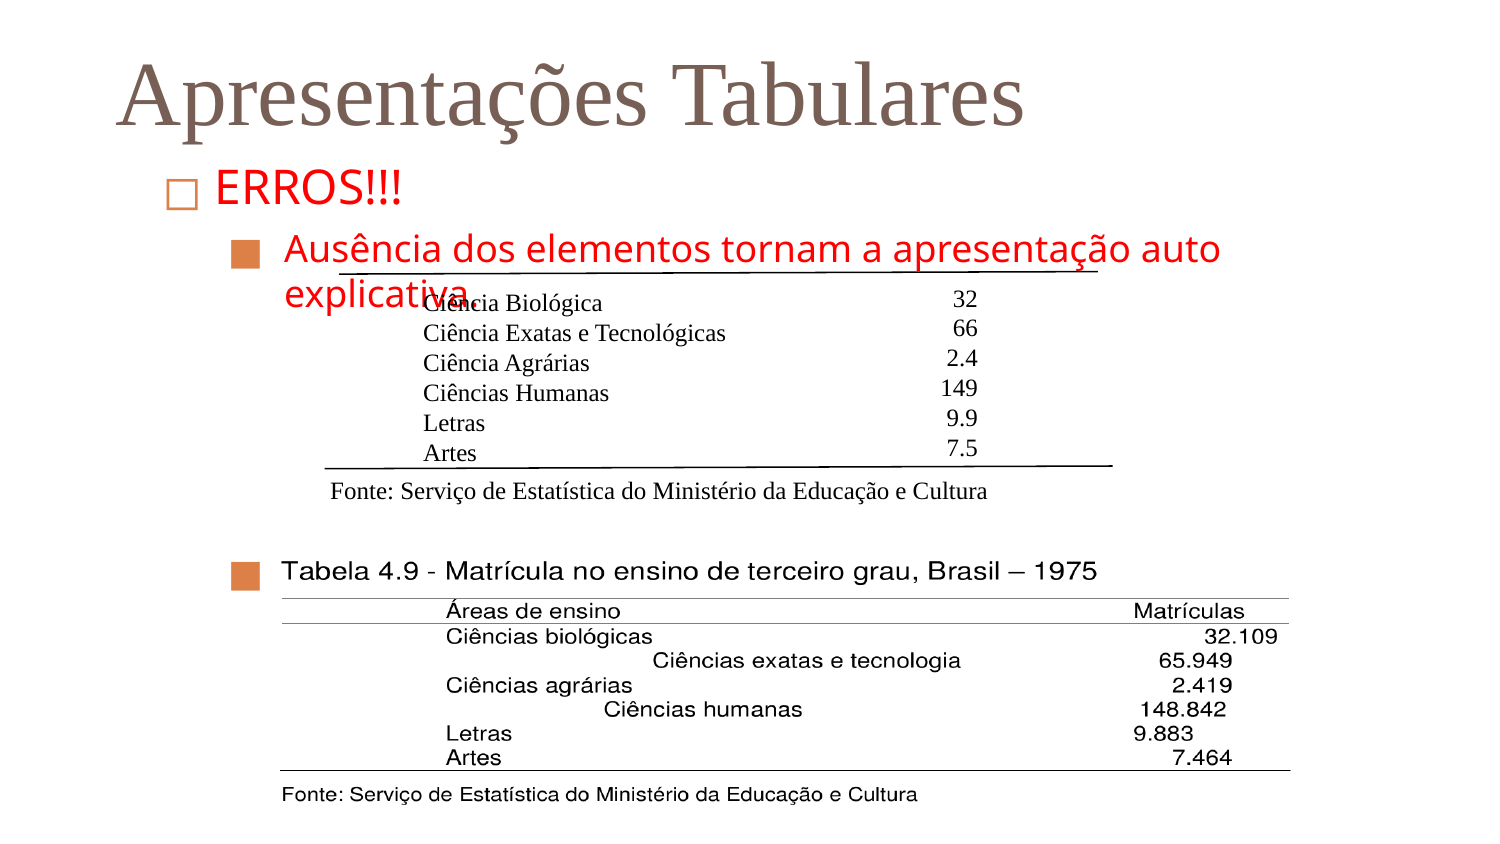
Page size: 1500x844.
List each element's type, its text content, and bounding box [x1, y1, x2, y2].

picture [277, 545, 1297, 806]
text_box Fonte: Serviço de Estatística do Ministério da Educação e Cultura [315, 459, 1104, 498]
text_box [324, 465, 1113, 469]
list ERROS!!! Ausência dos elementos tornam a apresentação auto explicativa. Formatação Inadequada. [147, 150, 1388, 634]
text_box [338, 271, 1099, 275]
text_box 32 66 2.4 149 9.9 7.5 [877, 284, 993, 437]
text_box Ciência Biológica Ciência Exatas e Tecnológicas Ciência Agrárias Ciências Humanas Letras Artes [408, 284, 813, 459]
title Apresentações Tabulares [100, 28, 1438, 150]
